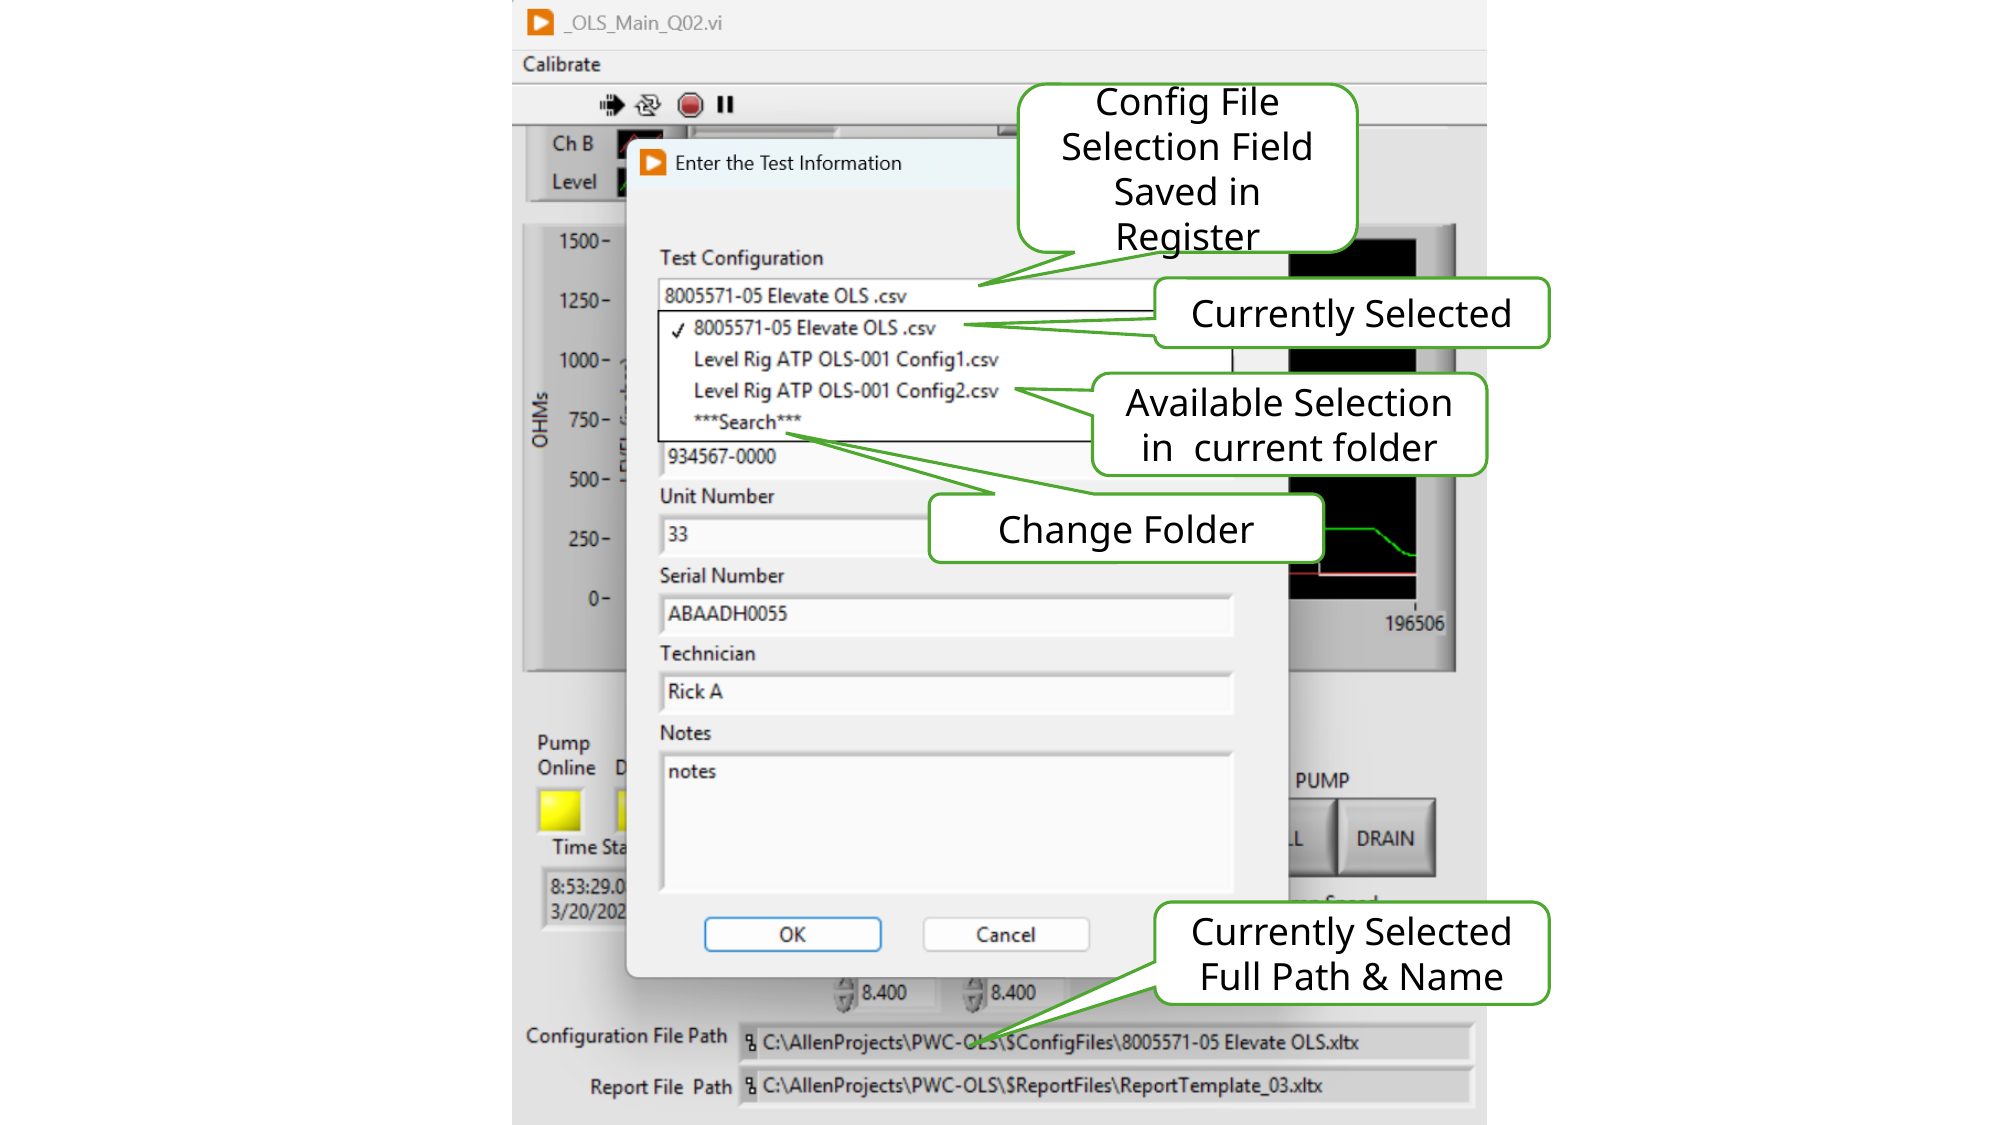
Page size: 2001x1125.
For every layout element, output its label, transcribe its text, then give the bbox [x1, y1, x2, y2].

picture [512, 0, 1488, 1125]
text_box Currently Selected [1488, 276, 1551, 350]
text_box Currently Selected Full Path & Name [1488, 900, 1551, 1006]
